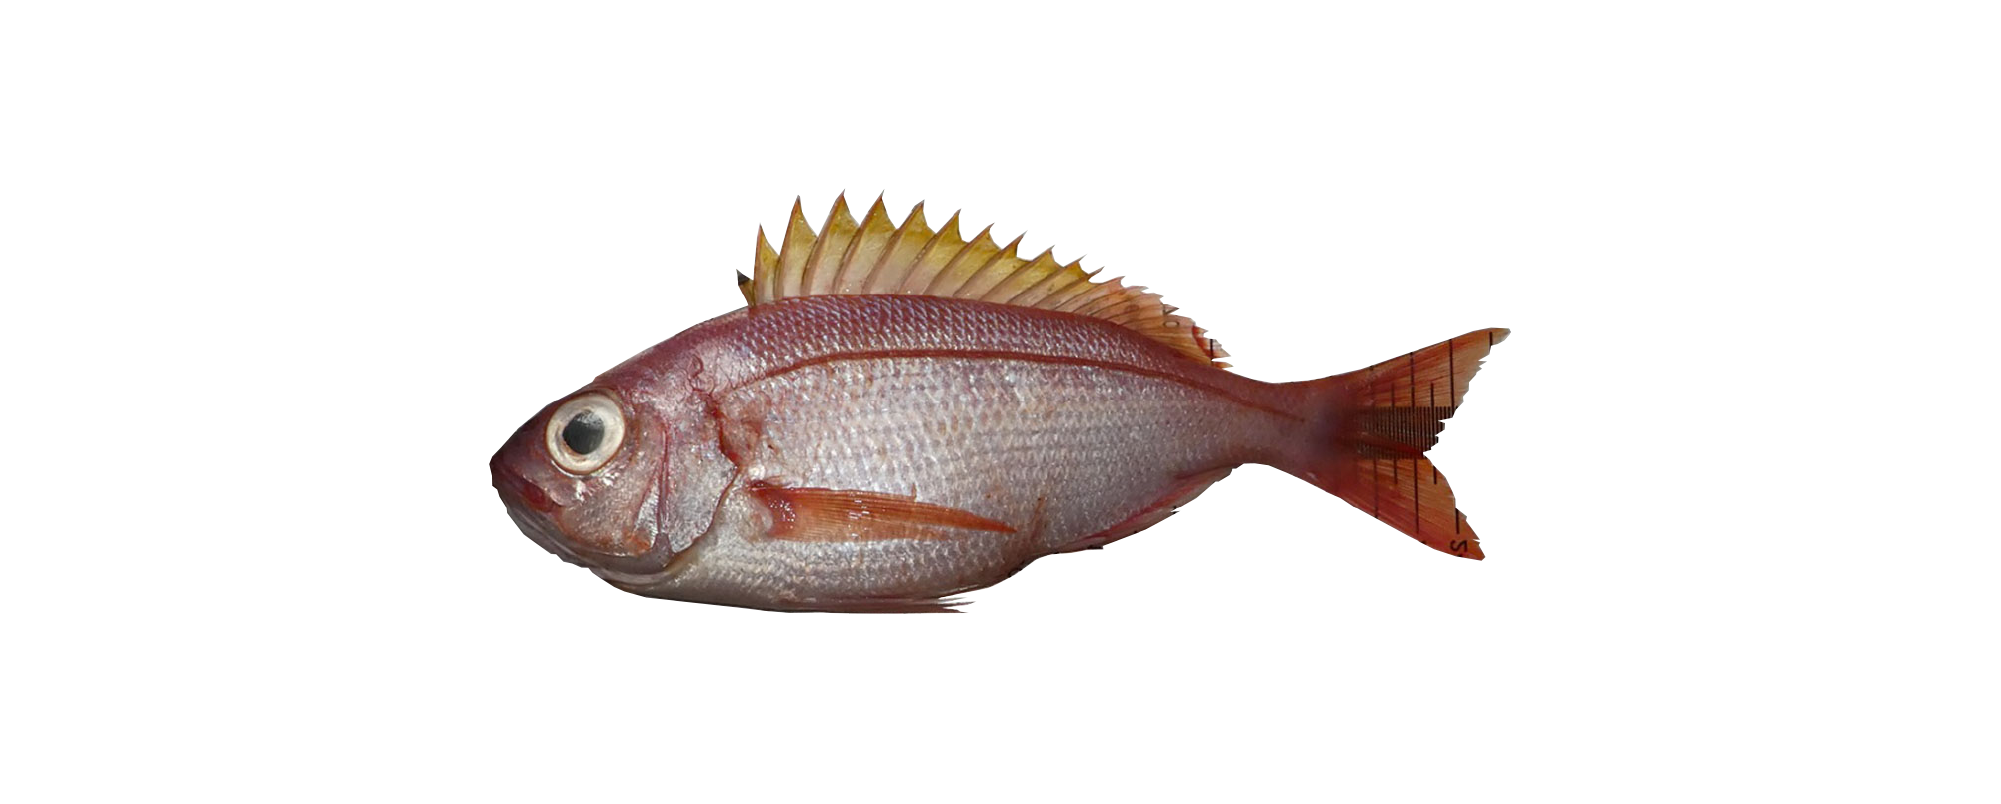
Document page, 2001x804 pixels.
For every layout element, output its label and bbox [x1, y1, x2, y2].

picture [488, 188, 1511, 615]
